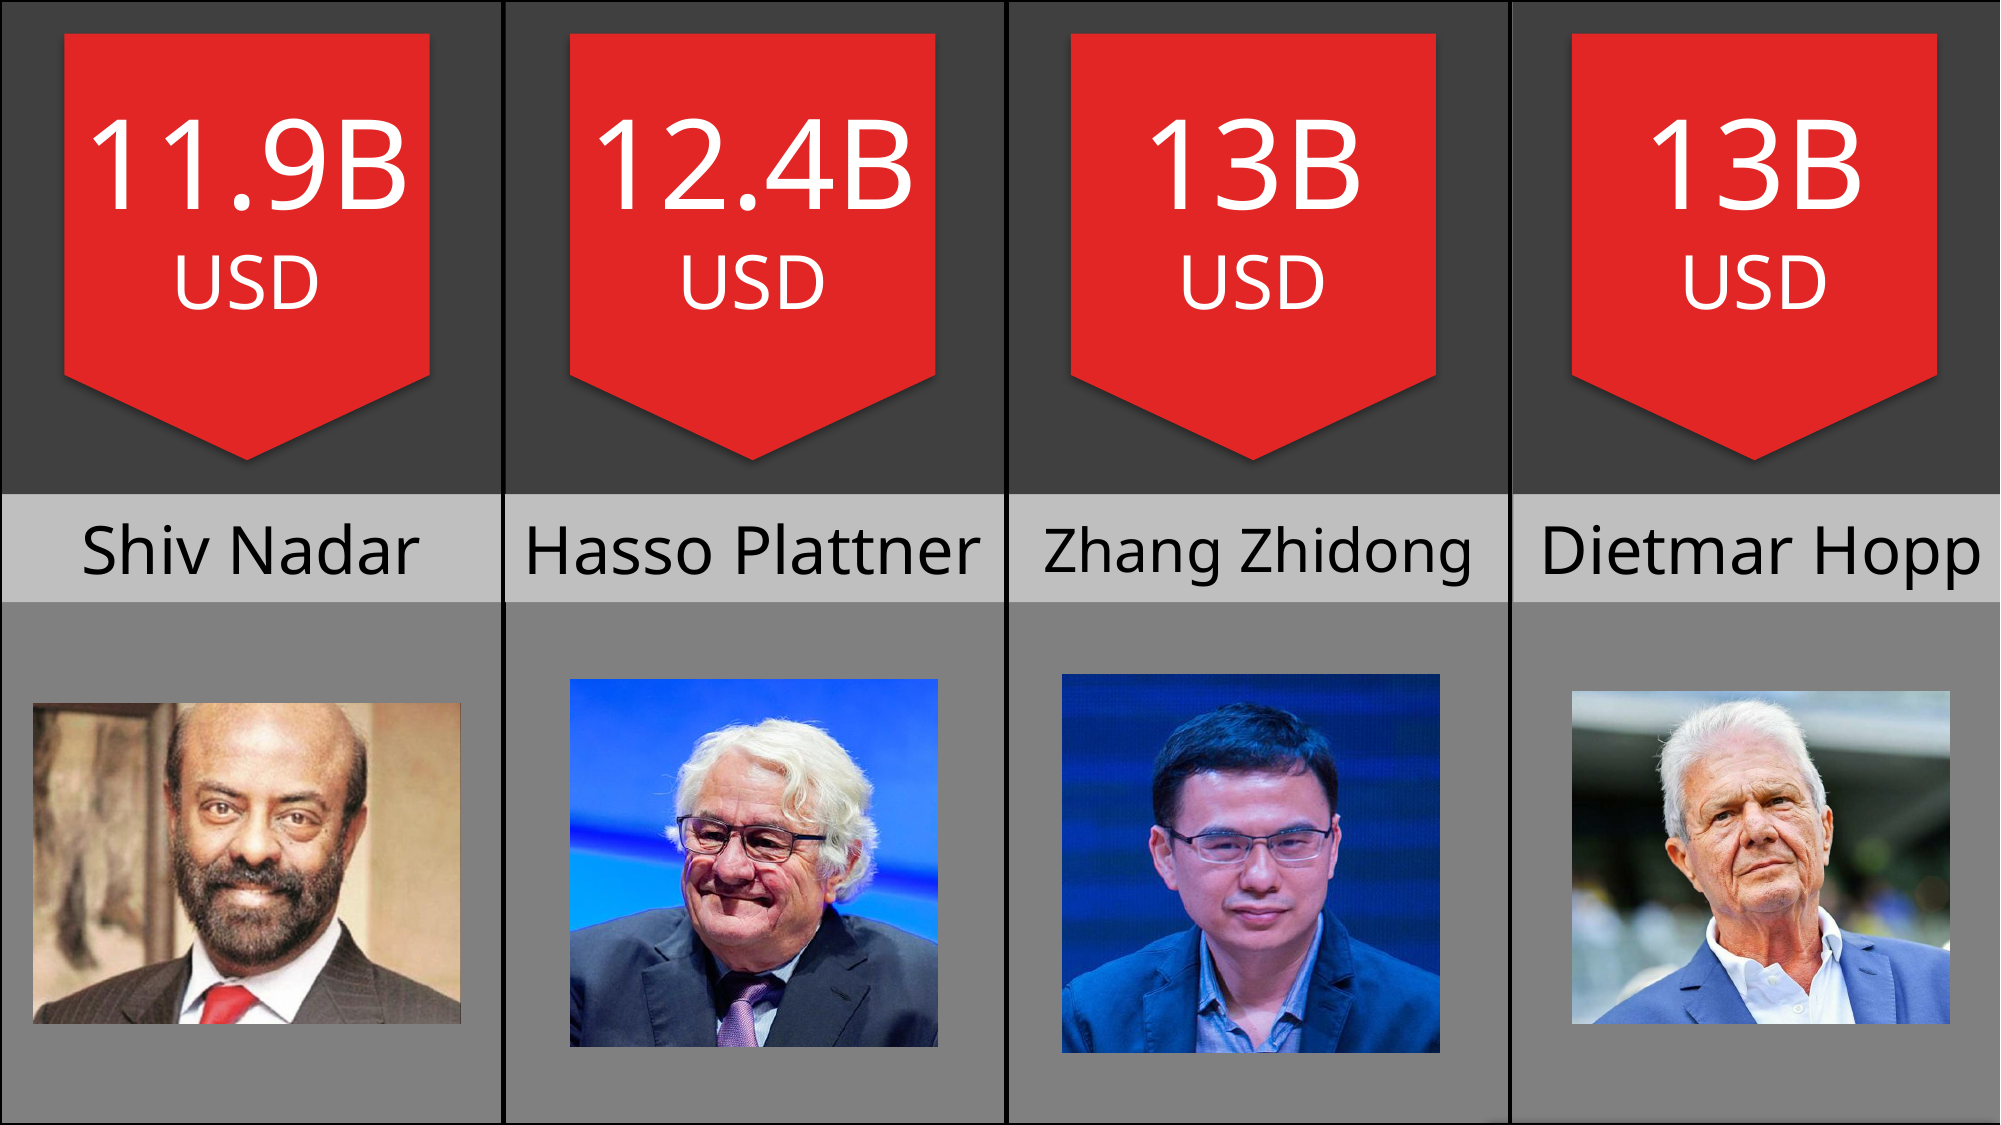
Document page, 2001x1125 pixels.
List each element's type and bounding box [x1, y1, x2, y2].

text_box [501, 0, 1006, 1125]
text_box [1510, 0, 2000, 1125]
picture [33, 703, 461, 1024]
picture [570, 679, 938, 1047]
picture [1062, 674, 1440, 1053]
text_box [0, 0, 501, 1125]
picture [1571, 691, 1950, 1024]
text_box [1006, 0, 1510, 1125]
